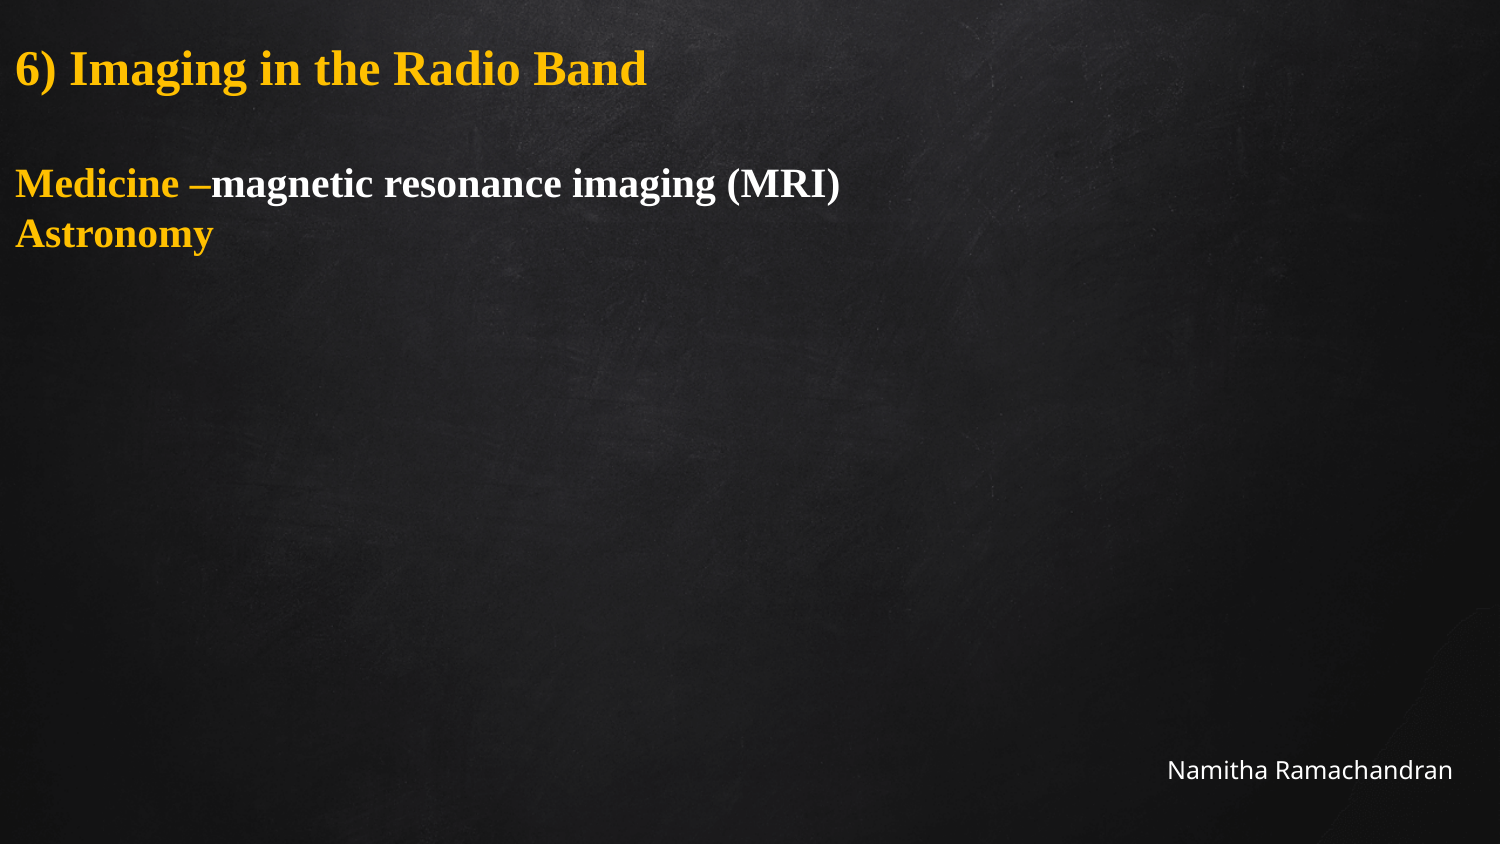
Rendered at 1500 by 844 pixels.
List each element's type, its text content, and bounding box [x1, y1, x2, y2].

picture [0, 0, 1500, 844]
text_box 6) Imaging in the Radio Band Medicine –magnetic resonance imaging (MRI) Astronomy [0, 28, 1023, 264]
